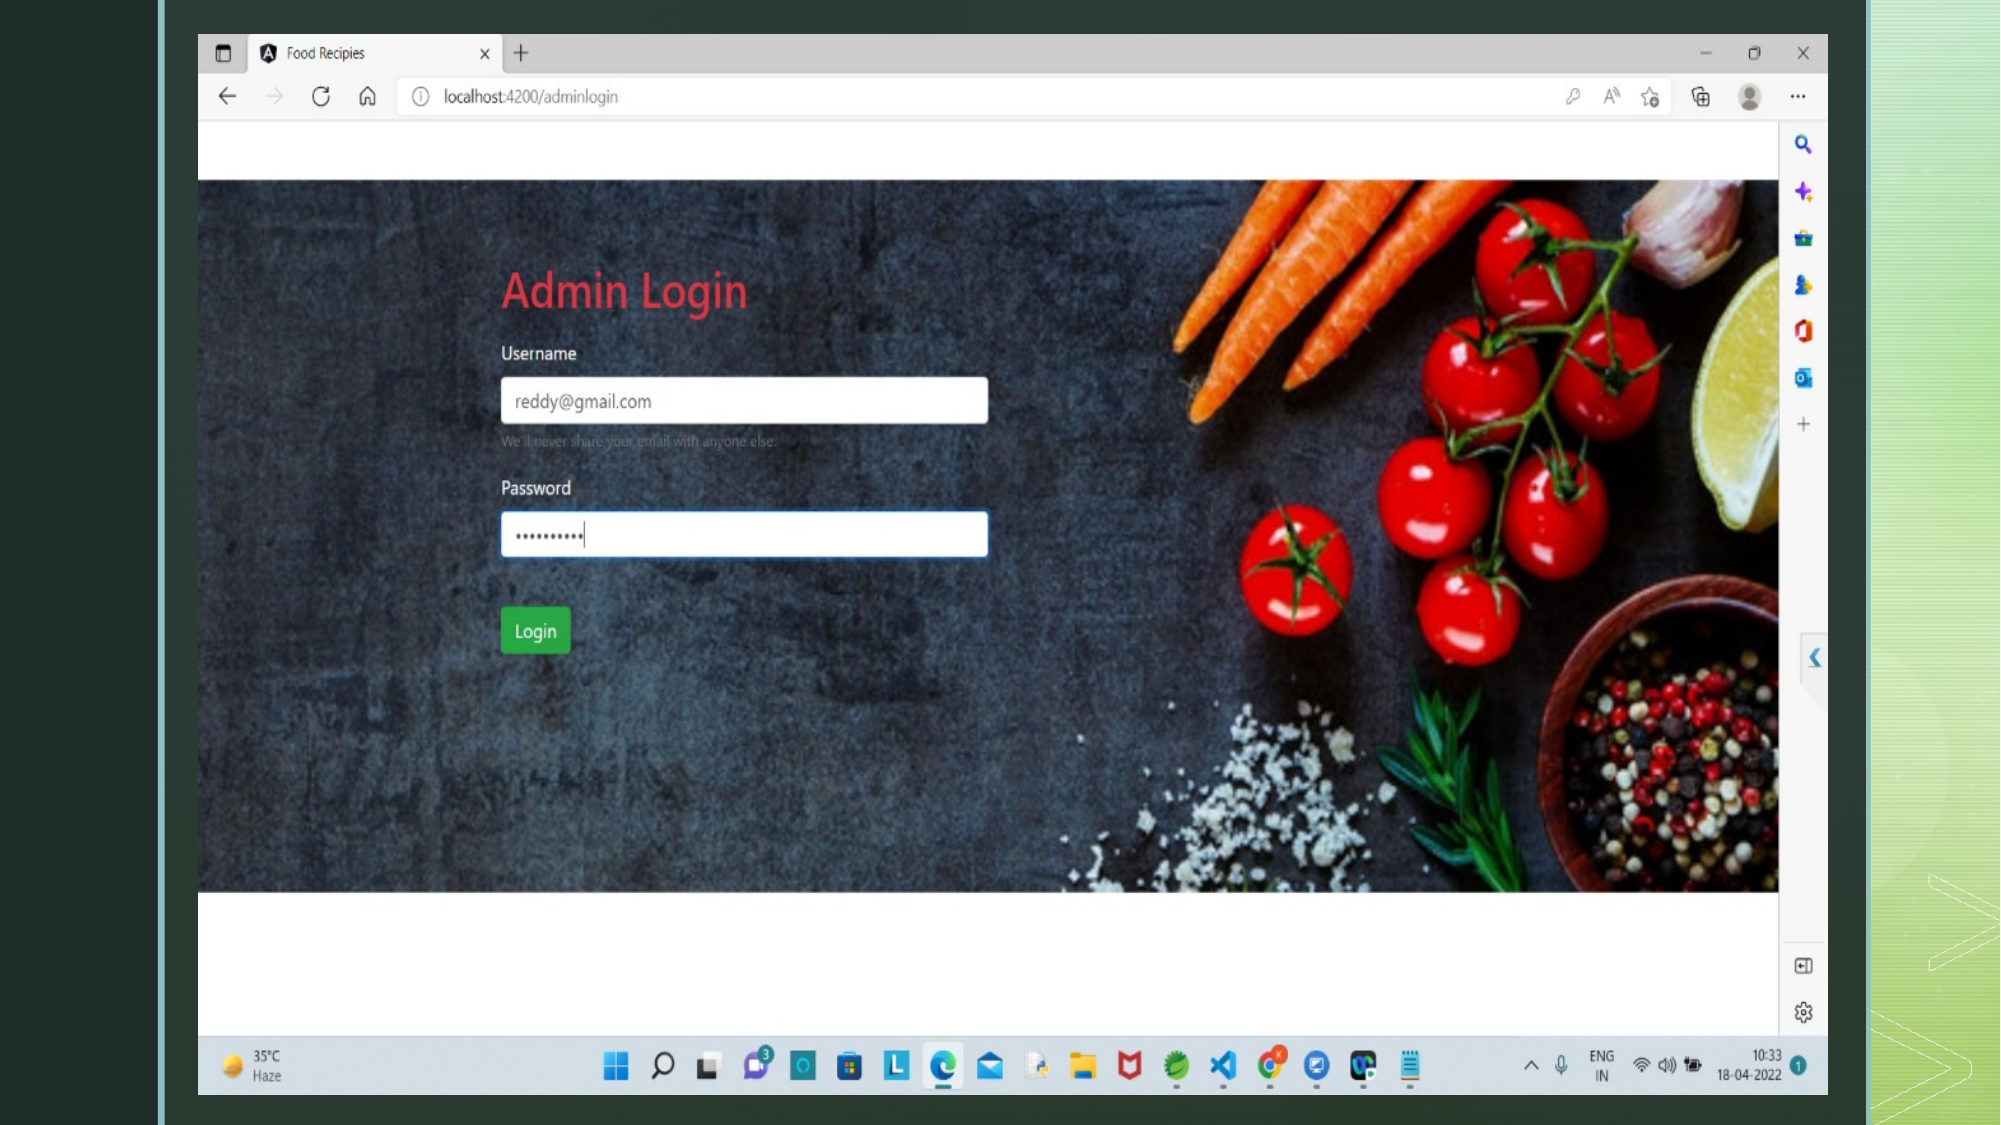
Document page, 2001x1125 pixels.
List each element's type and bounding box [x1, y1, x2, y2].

picture [198, 34, 1828, 1095]
picture [1871, 0, 2001, 1125]
